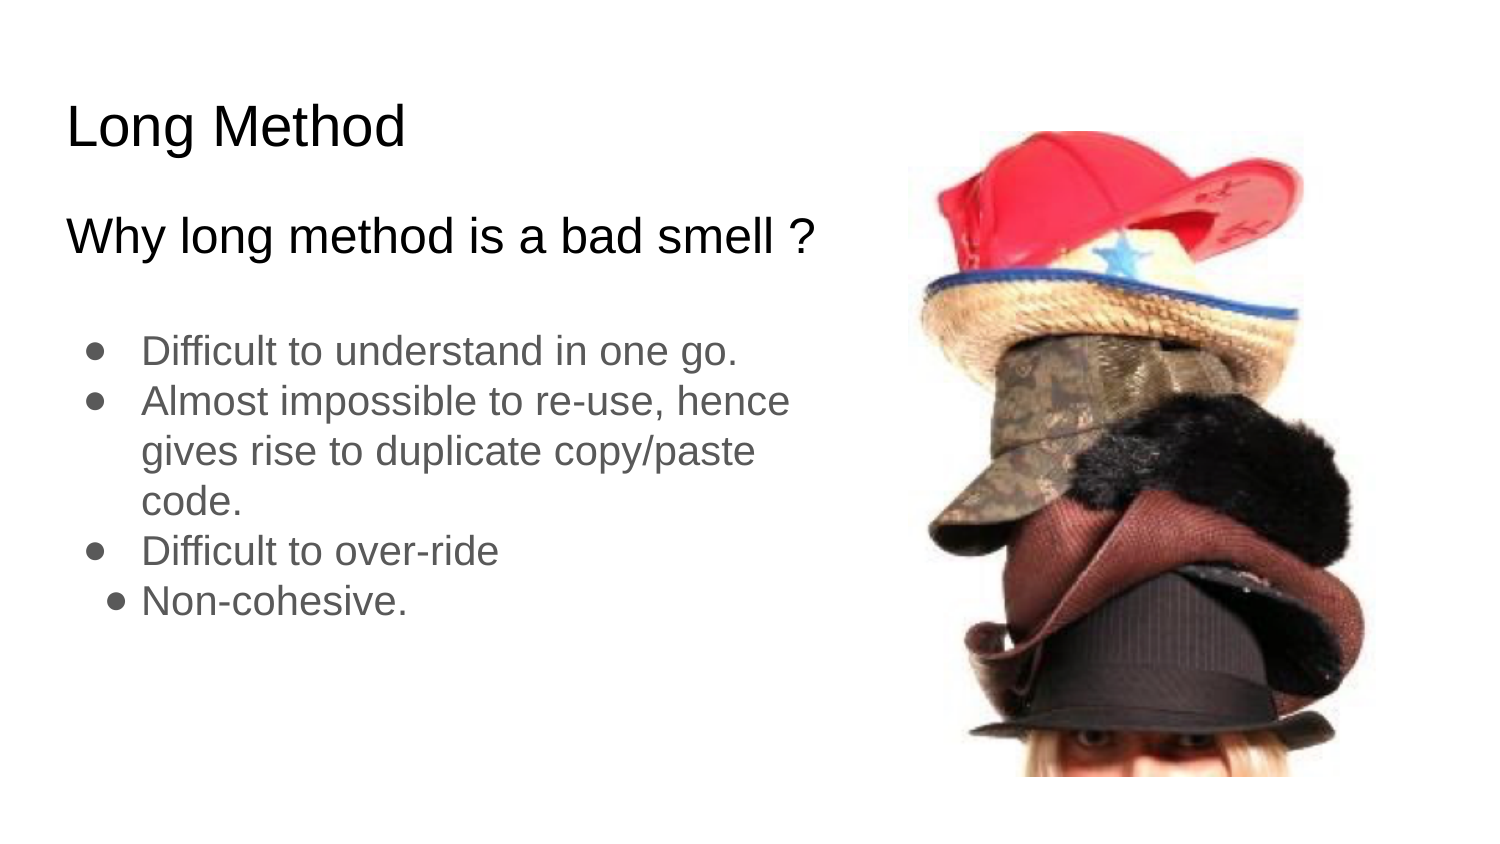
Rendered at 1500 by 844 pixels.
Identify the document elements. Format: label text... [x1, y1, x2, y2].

list Why long method is a bad smell ? Difficult to understand in one go. Almost impossible to re-use, hence gives rise to duplicate copy/paste code. Difficult to over-ride Non-cohesive. [51, 189, 879, 777]
title Long Method [51, 72, 526, 167]
picture [908, 131, 1401, 778]
